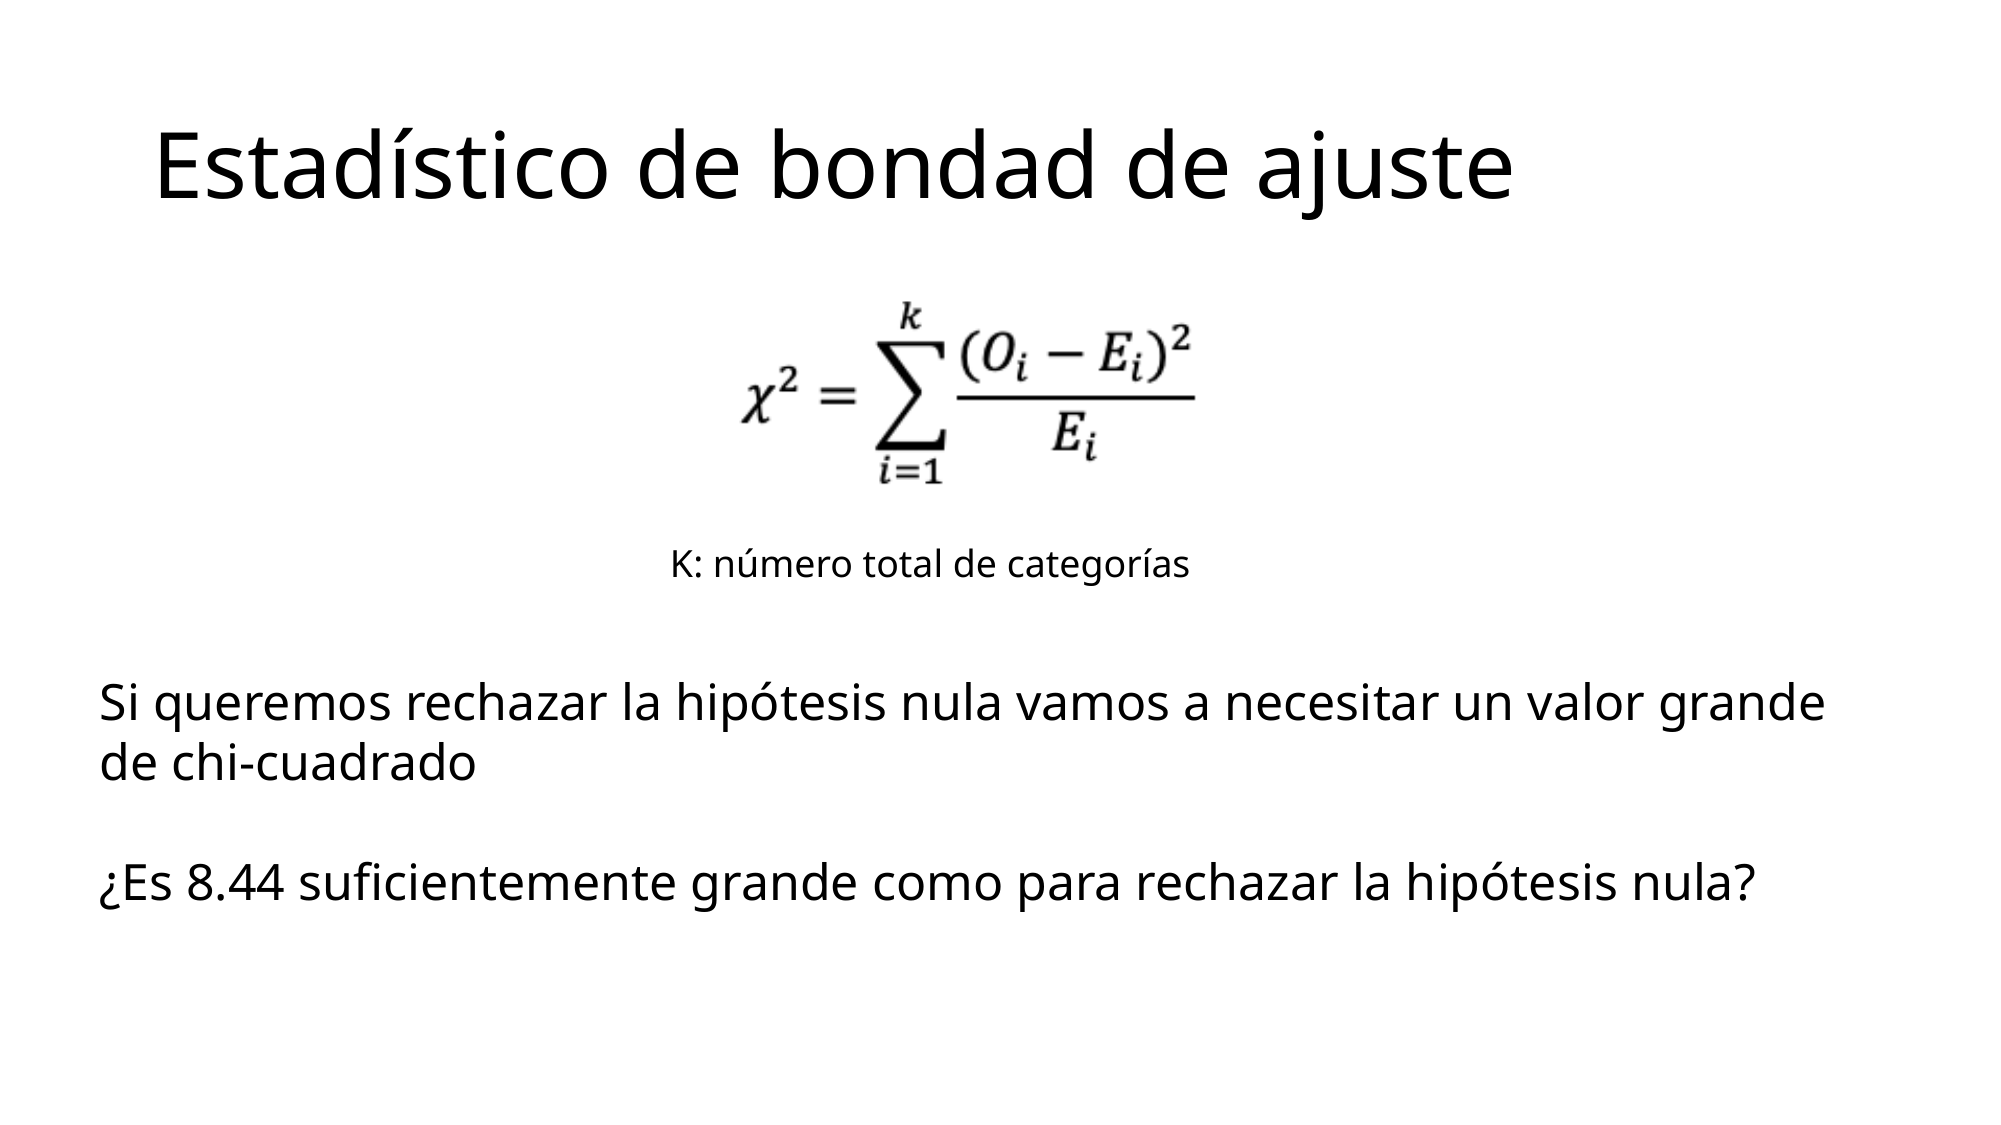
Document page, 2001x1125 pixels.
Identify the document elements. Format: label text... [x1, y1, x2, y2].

title Estadístico de bondad de ajuste [137, 59, 1863, 278]
text_box Si queremos rechazar la hipótesis nula vamos a necesitar un valor grande de chi-cuadrado ¿Es 8.44 suficientemente grande como para rechazar la hipótesis nula? [85, 663, 1863, 918]
text_box K: número total de categorías [655, 532, 1206, 592]
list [688, 276, 1231, 503]
